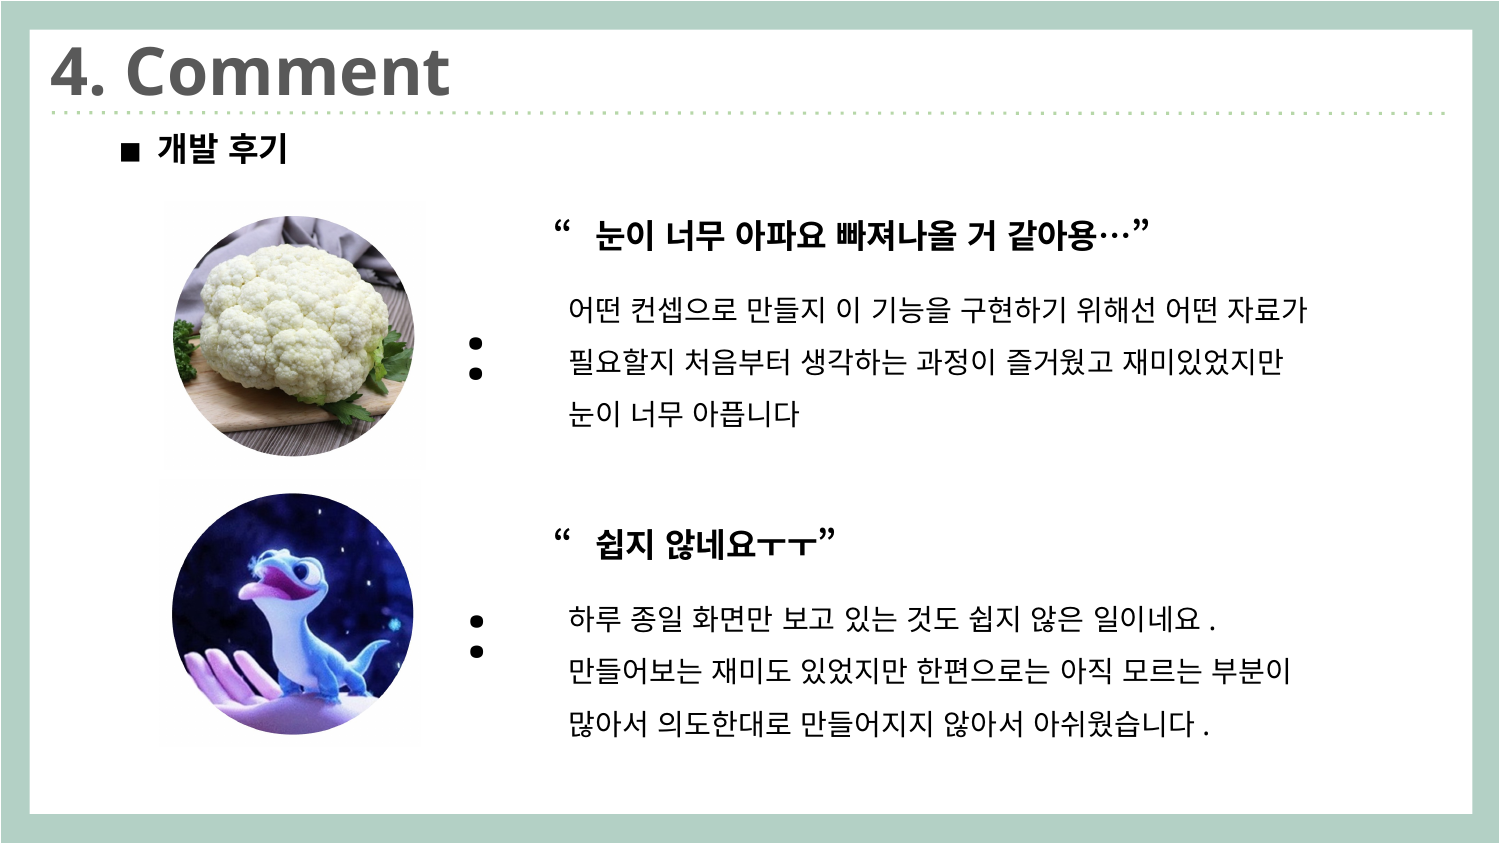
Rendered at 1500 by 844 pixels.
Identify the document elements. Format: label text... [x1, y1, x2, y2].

text_box 어떤 컨셉으로 만들지 이 기능을 구현하기 위해선 어떤 자료가 필요할지 처음부터 생각하는 과정이 즐거웠고 재미있었지만 눈이 너무 아픕니다 [553, 259, 1335, 450]
text_box 하루 종일 화면만 보고 있는 것도 쉽지 않은 일이네요. 만들어보는 재미도 있었지만 한편으로는 아직 모르는 부분이 많아서 의도한대로 만들어지지 않아서 아쉬웠습니다. [553, 568, 1360, 760]
text_box : [451, 522, 500, 704]
picture [164, 201, 426, 470]
text_box “눈이 너무 아파요 빠져나올 거 같아용…” [538, 180, 1321, 277]
picture [159, 478, 421, 747]
text_box “쉽지 않네요ㅜㅜ” [538, 489, 1321, 586]
text_box : [450, 244, 499, 427]
text_box 4. Comment [31, 17, 1463, 124]
text_box ◾ 개발 후기 [103, 124, 750, 164]
